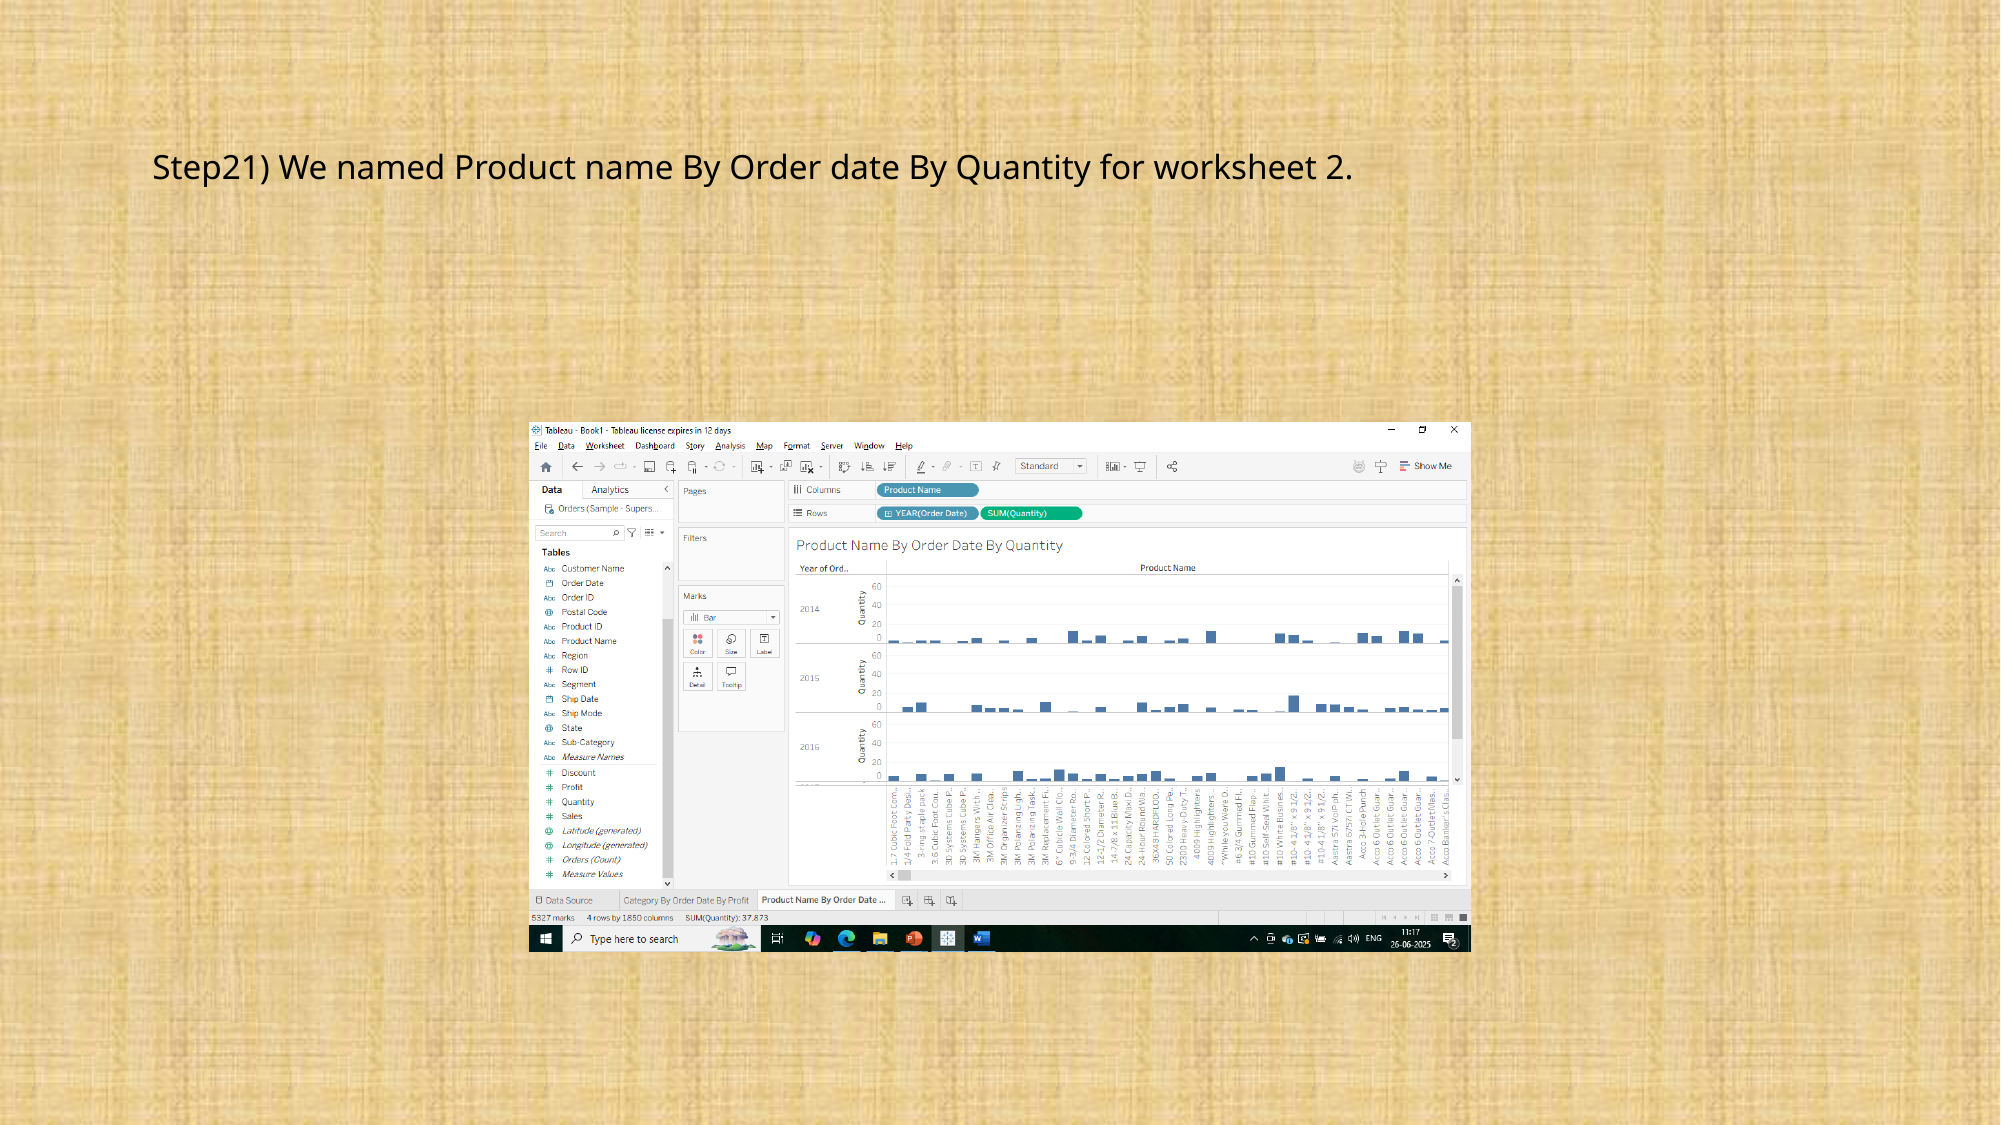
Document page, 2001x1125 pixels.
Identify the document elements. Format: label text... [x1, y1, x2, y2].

picture [0, 0, 2001, 1125]
title Step21) We named Product name By Order date By Quantity for worksheet 2. [137, 59, 1863, 278]
